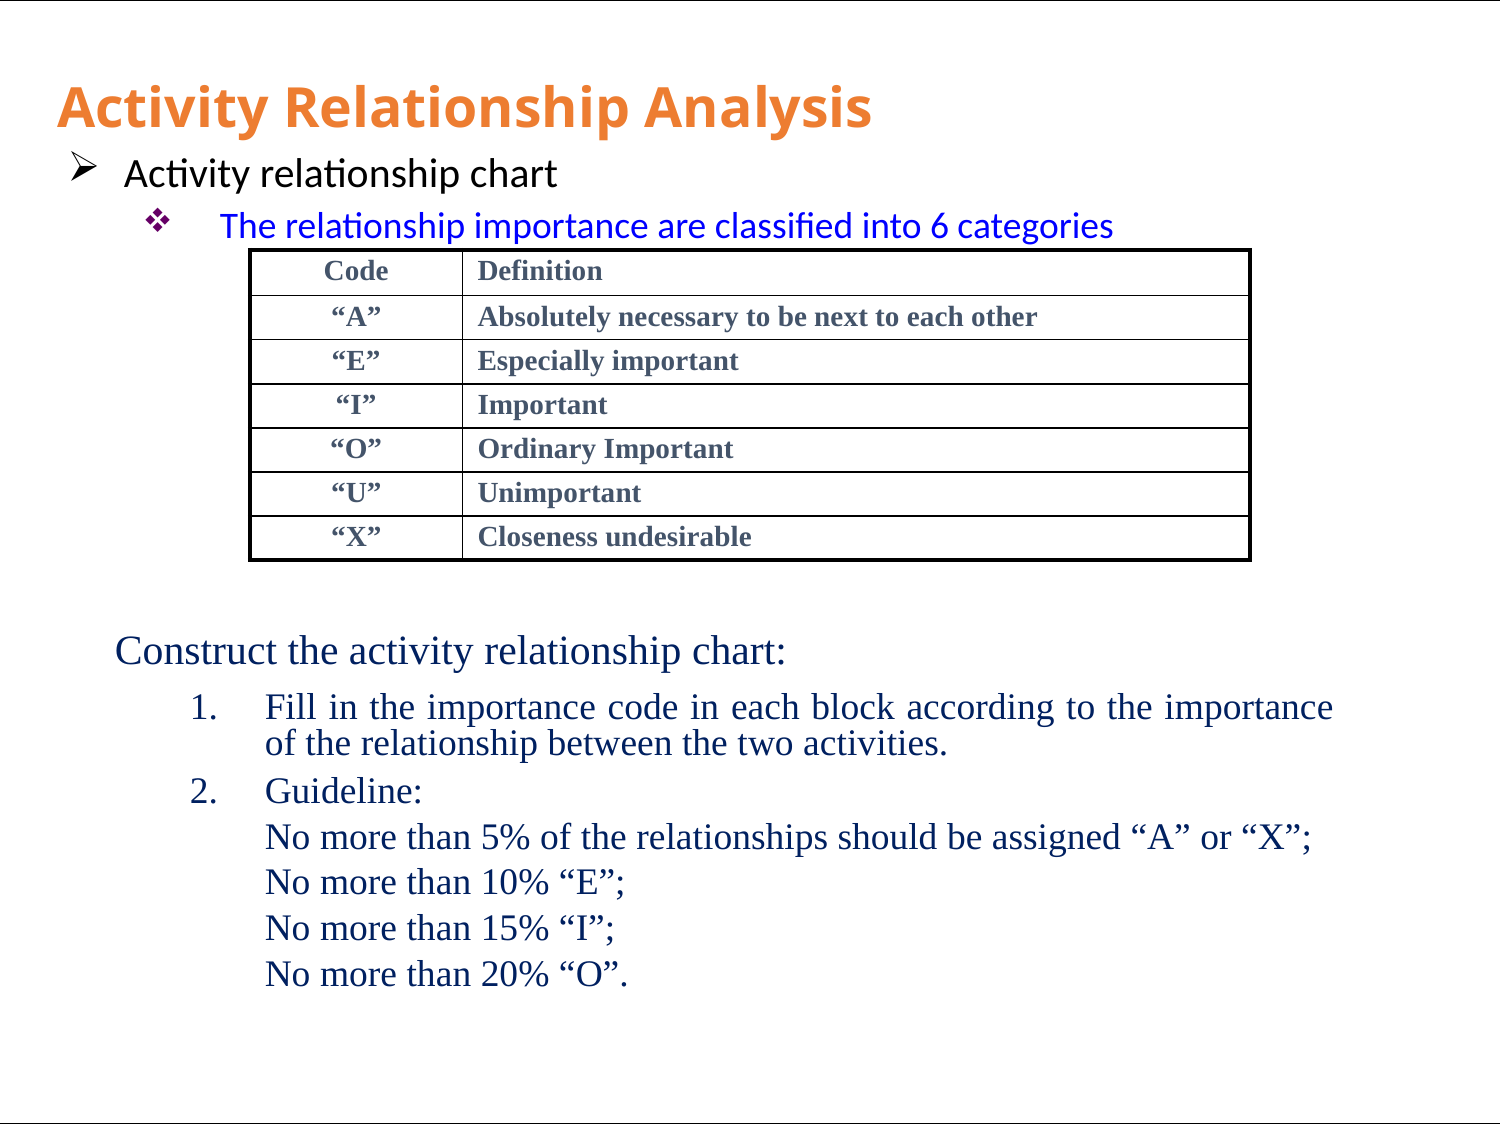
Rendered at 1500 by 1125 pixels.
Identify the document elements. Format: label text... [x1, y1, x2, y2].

table_cell “I” [252, 385, 462, 427]
table_cell “U” [252, 473, 462, 515]
table_cell Especially important [463, 340, 1248, 383]
text_box Construct the activity relationship chart: Fill in the importance code in each block according to the importance of the relationship between the two activities. Guideline: No more than 5% of the relationships should be assigned “A” or “X”; No more than 10% “E”; No more than 15% “I”; No more than 20% “O”. [99, 624, 1350, 1000]
title Activity Relationship Analysis [42, 72, 1368, 148]
table_cell Unimportant [463, 473, 1248, 515]
table_cell Ordinary Important [463, 429, 1248, 471]
table_cell Important [463, 385, 1248, 427]
table_cell “E” [252, 340, 462, 383]
table_cell “A” [252, 296, 462, 339]
table_cell “O” [252, 429, 462, 471]
table_cell Absolutely necessary to be next to each other [463, 296, 1248, 339]
table_header Definition [463, 252, 1248, 295]
list Activity relationship chart The relationship importance are classified into 6 categories [52, 143, 1475, 287]
table_header Code [252, 252, 462, 295]
table_cell “X” [252, 517, 462, 558]
table_cell Closeness undesirable [463, 517, 1248, 558]
